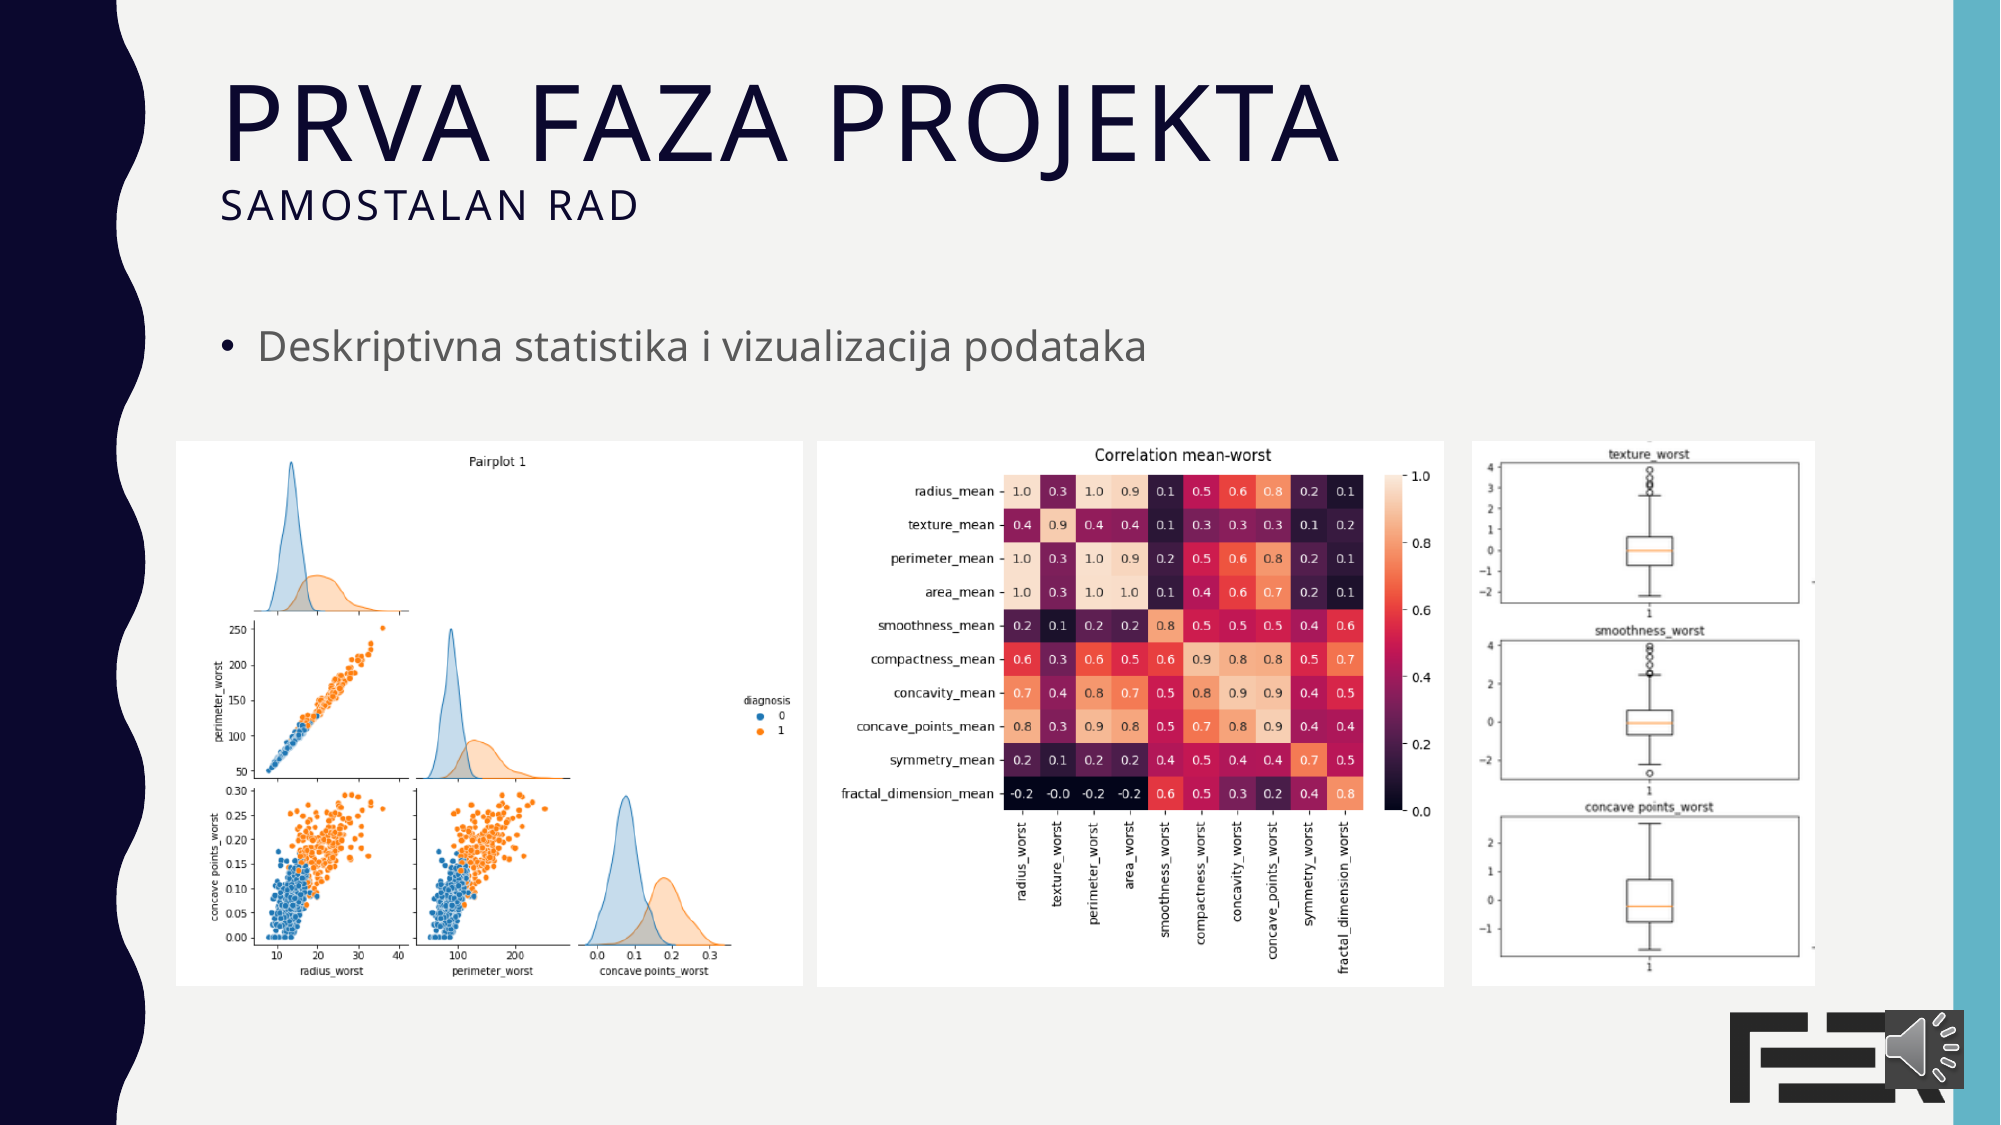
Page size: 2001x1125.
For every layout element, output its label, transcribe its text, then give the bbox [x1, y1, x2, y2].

picture [1730, 1009, 1965, 1104]
title Prva faza projekta SAMOSTALAN RAD [205, 62, 1875, 307]
picture [176, 441, 803, 986]
picture [1472, 441, 1815, 986]
list Deskriptivna statistika i vizualizacija podataka [205, 307, 1875, 897]
picture [817, 441, 1444, 987]
